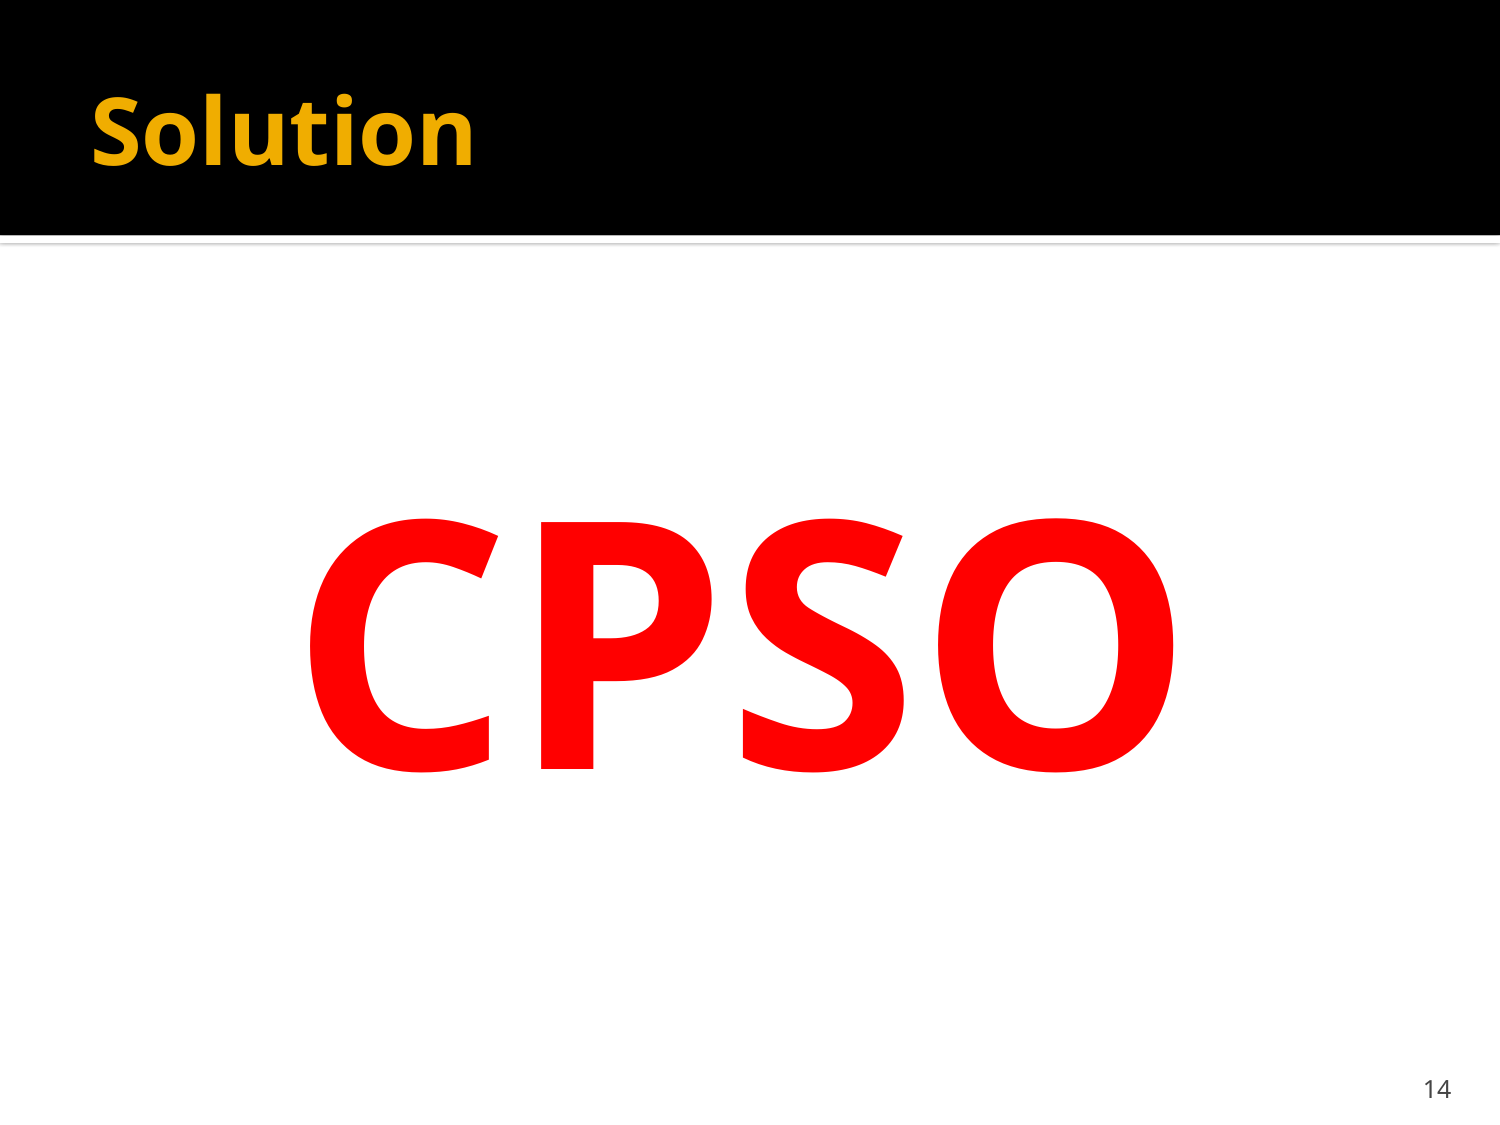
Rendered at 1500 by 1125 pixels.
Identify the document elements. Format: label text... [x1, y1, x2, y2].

slide_number 14 [1345, 1062, 1467, 1108]
title Solution [75, 25, 1425, 231]
text_box CPSO [274, 425, 1250, 838]
